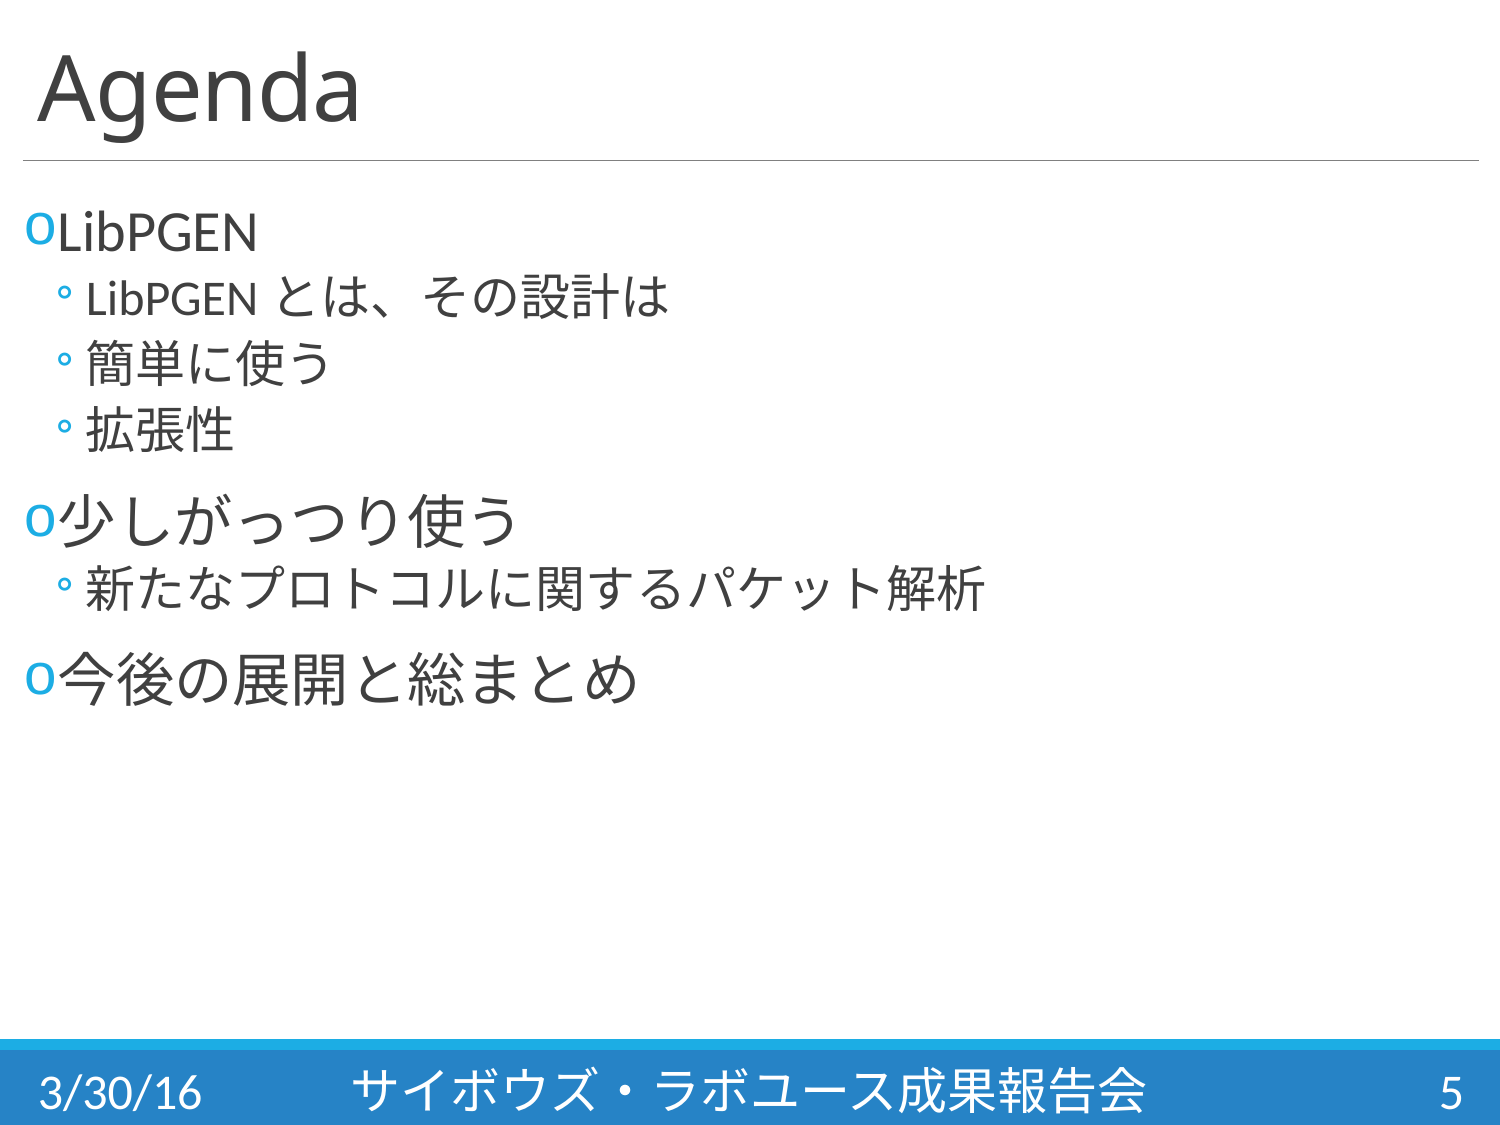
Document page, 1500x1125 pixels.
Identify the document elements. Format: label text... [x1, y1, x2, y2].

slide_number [22, 1059, 227, 1120]
list LibPGEN LibPGENとは、その設計は 簡単に使う 拡張性 少しがっつり使う 新たなプロトコルに関するパケット解析 今後の展開と総まとめ [22, 193, 1480, 1025]
footer サイボウズ・ラボユース成果報告会 [249, 1059, 1249, 1120]
title Agenda [22, 20, 1480, 148]
slide_number 5 [1269, 1059, 1480, 1120]
